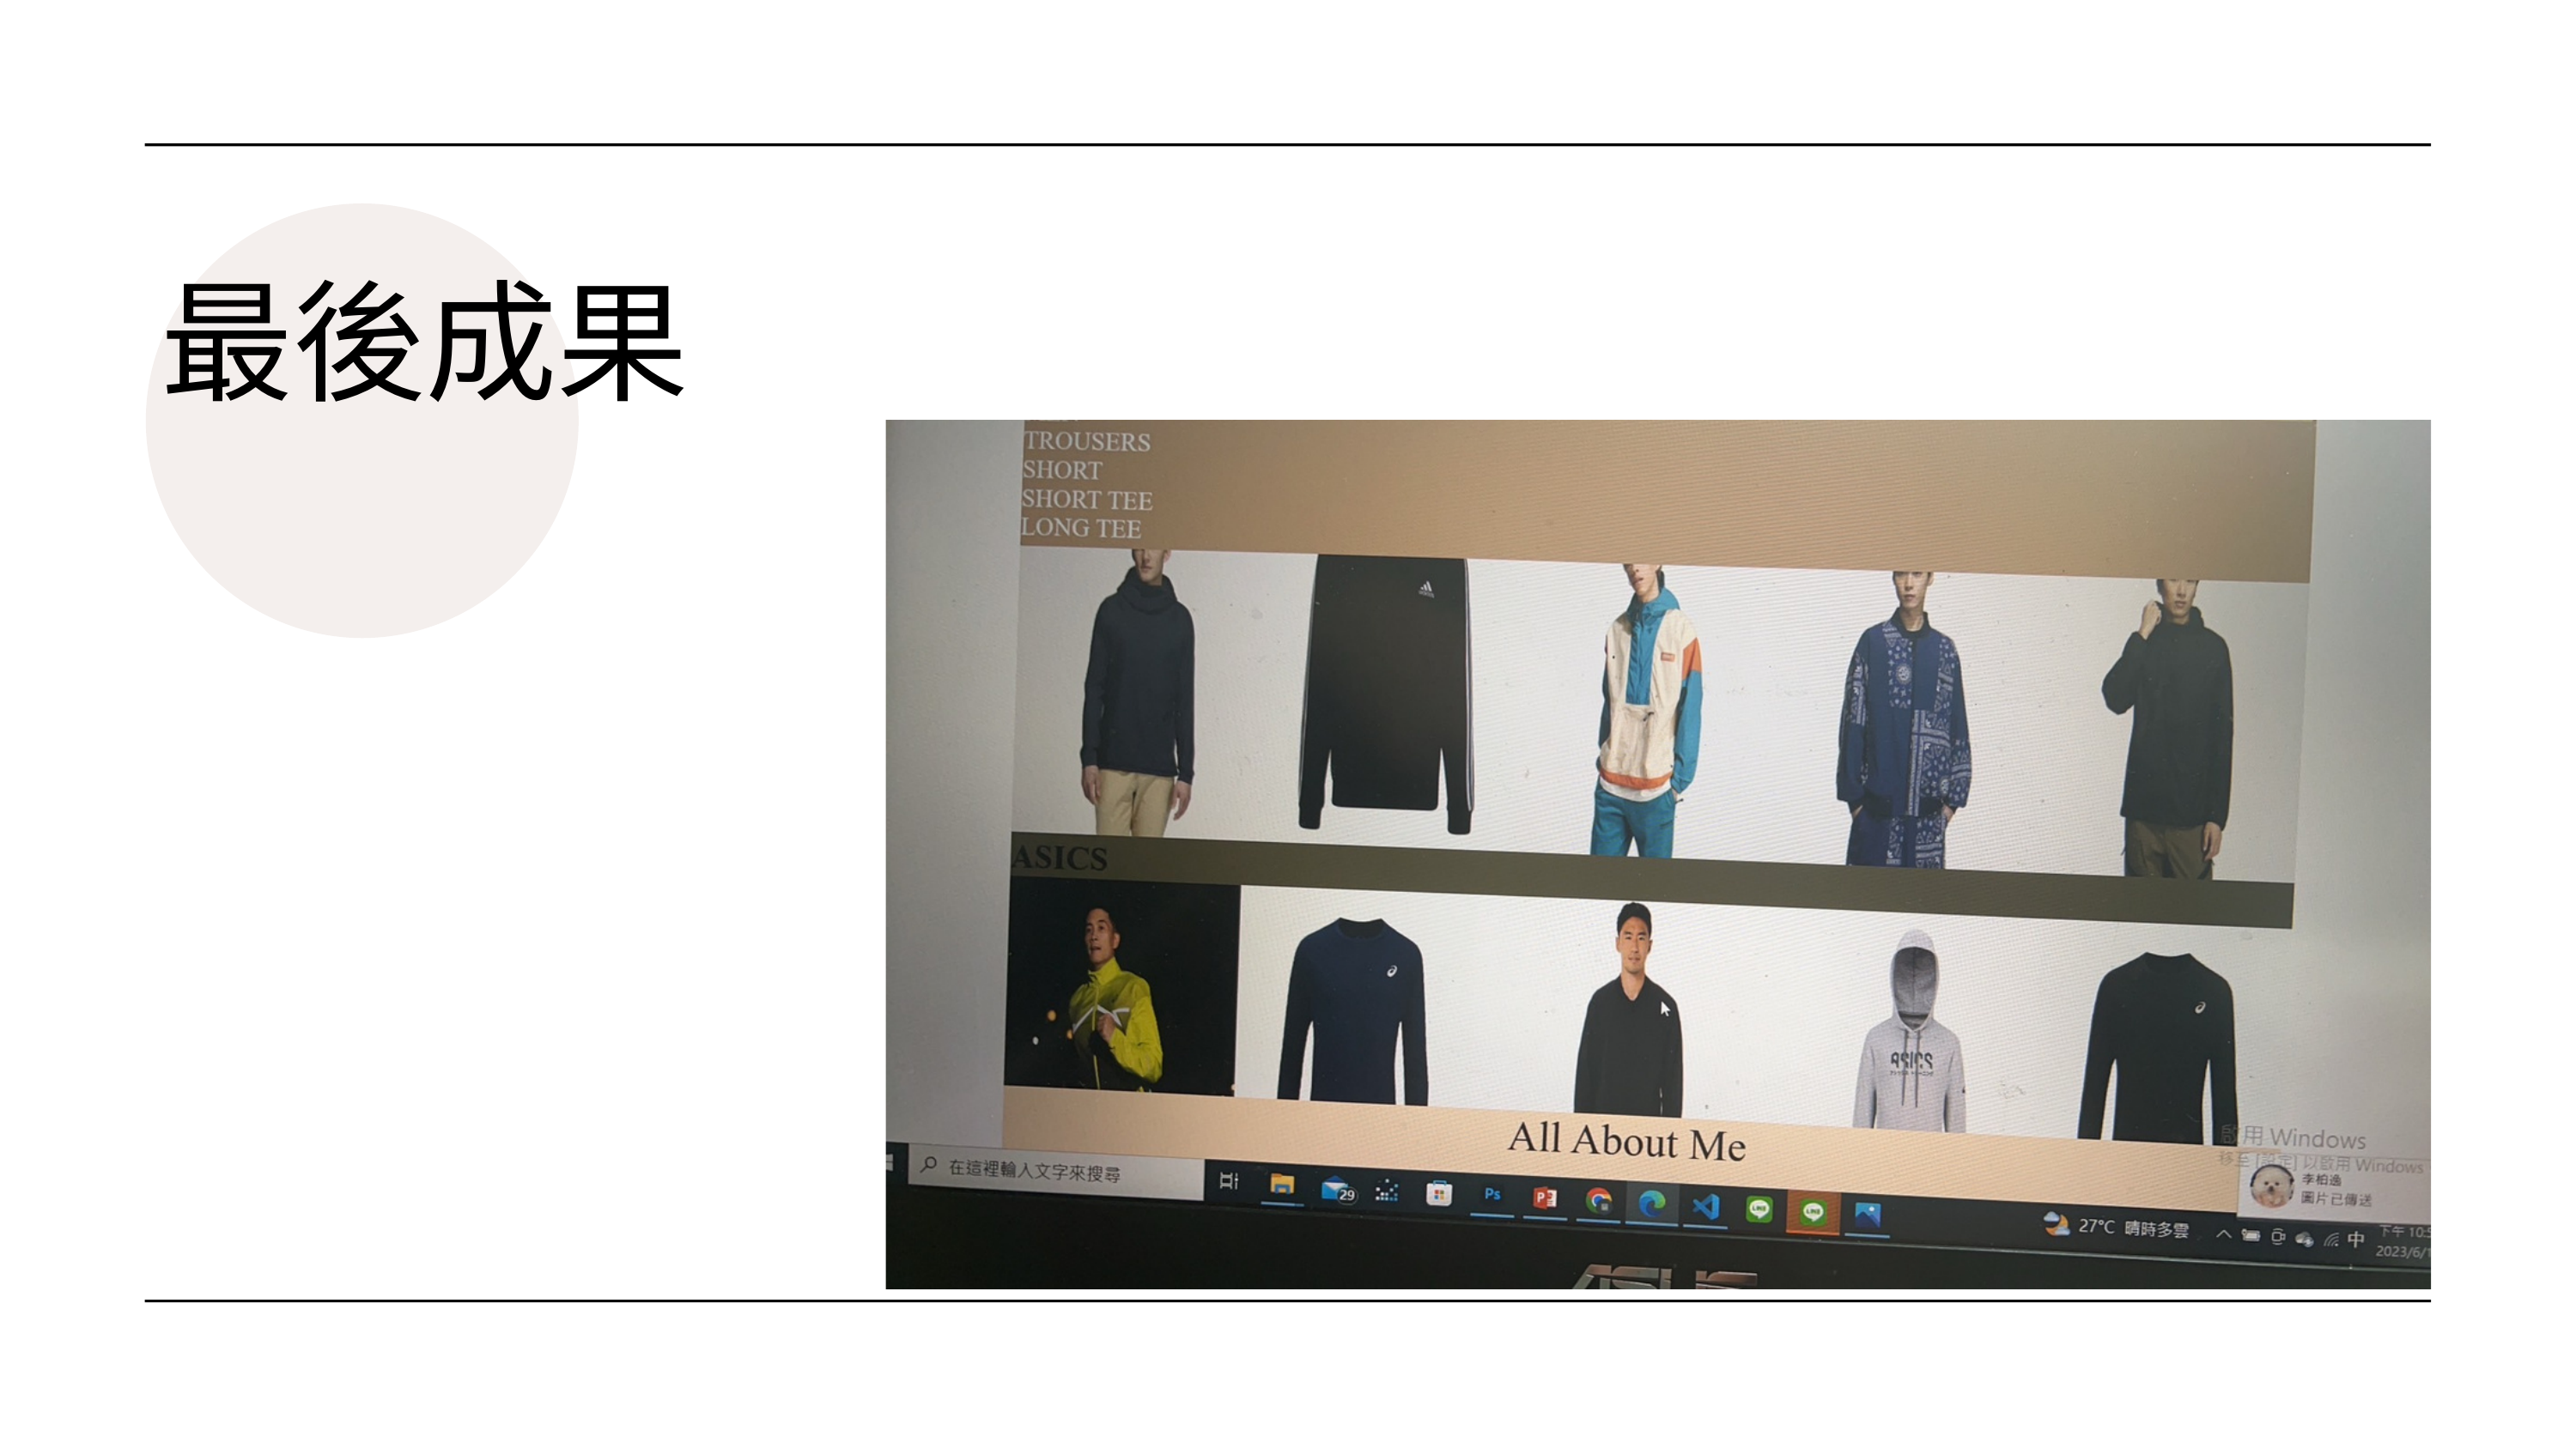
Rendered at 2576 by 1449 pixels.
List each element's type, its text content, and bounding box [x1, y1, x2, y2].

text_box 最後成果 [583, 233, 813, 418]
text_box [885, 420, 2432, 1289]
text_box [144, 203, 580, 639]
